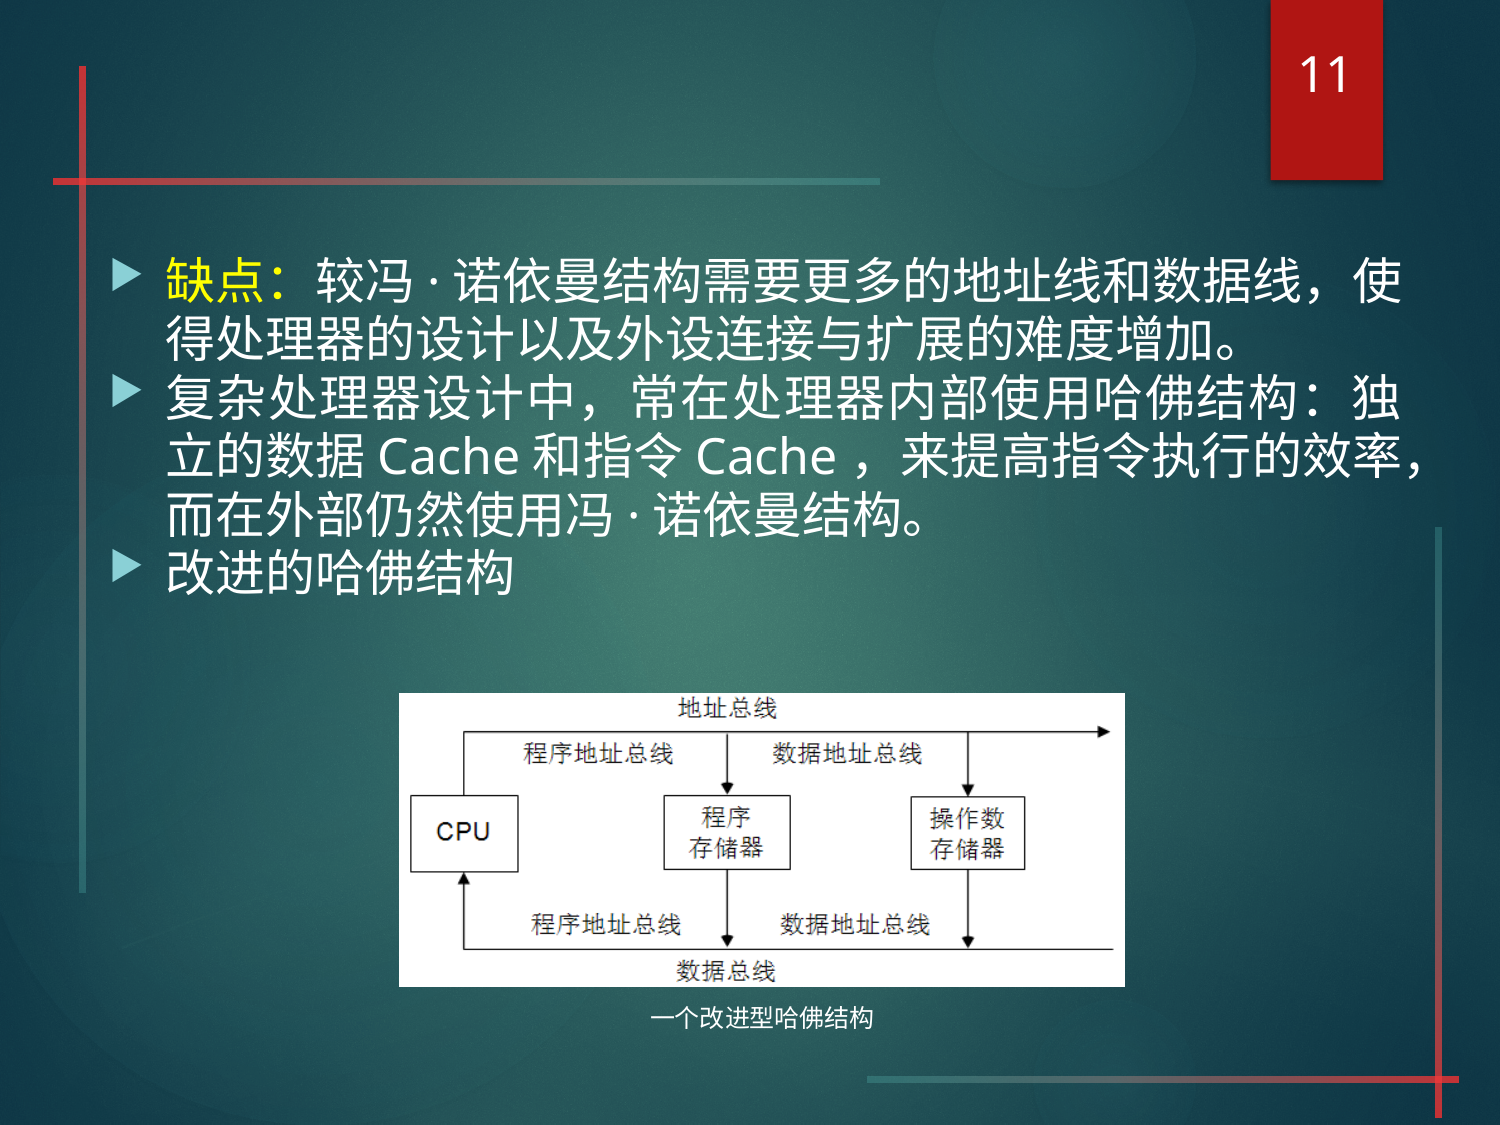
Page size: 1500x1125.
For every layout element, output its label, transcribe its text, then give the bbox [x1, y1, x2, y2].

slide_number 11 [1273, 48, 1378, 119]
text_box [399, 693, 1126, 1041]
list 缺点：较冯·诺依曼结构需要更多的地址线和数据线，使得处理器的设计以及外设连接与扩展的难度增加。 复杂处理器设计中，常在处理器内部使用哈佛结构：独立的数据Cache和指令Cache，来提高指令执行的效率，而在外部仍然使用冯·诺依曼结构。 改进的哈佛结构 [93, 243, 1418, 1032]
